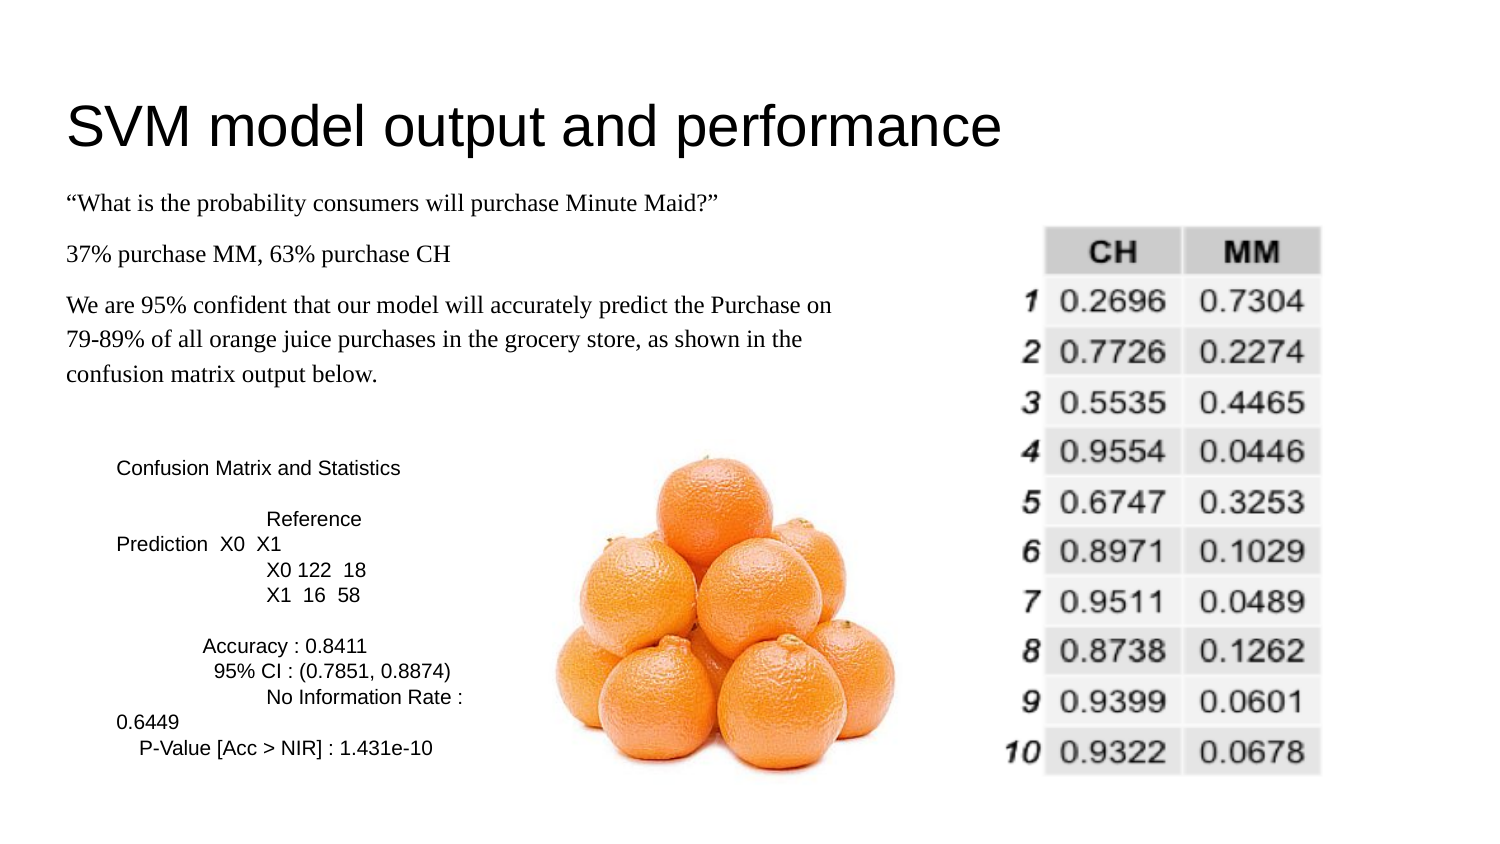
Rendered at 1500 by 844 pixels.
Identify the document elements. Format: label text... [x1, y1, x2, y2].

list Confusion Matrix and Statistics Reference Prediction X0 X1 X0 122 18 X1 16 58 Accuracy : 0.8411 95% CI : (0.7851, 0.8874) No Information Rate : 0.6449 P-Value [Acc > NIR] : 1.431e-10 [101, 439, 526, 777]
title SVM model output and performance [51, 72, 1449, 167]
picture [1003, 216, 1332, 780]
picture [531, 438, 914, 786]
list “What is the probability consumers will purchase Minute Maid?” 37% purchase MM, 63% purchase CH We are 95% confident that our model will accurately predict the Purchase on 79-89% of all orange juice purchases in the grocery store, as shown in the confusion matrix output below. [51, 166, 885, 285]
